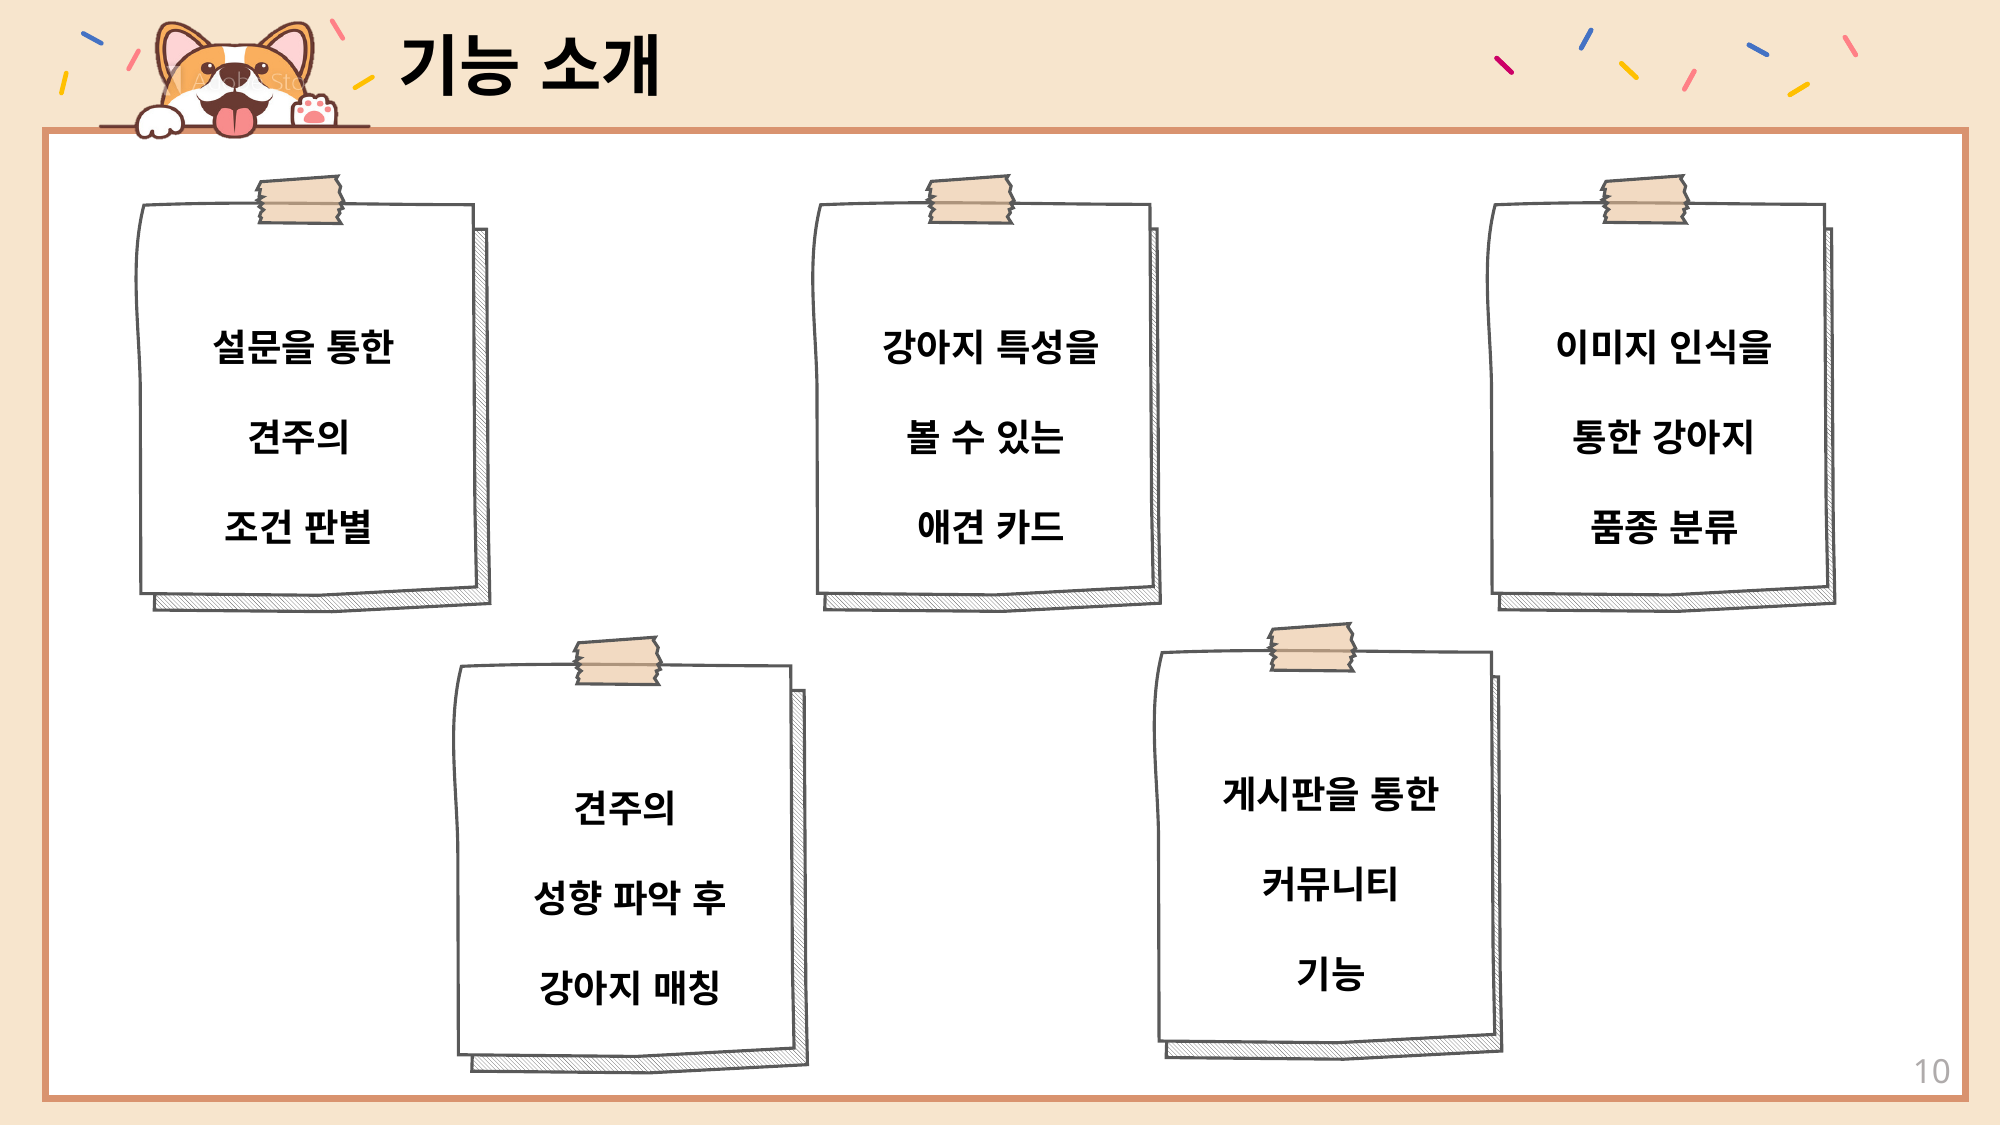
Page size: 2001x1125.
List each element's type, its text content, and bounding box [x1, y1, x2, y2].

text_box [470, 1018, 809, 1074]
text_box [1486, 201, 1827, 316]
text_box [457, 1018, 796, 1058]
text_box [452, 663, 793, 777]
text_box [1490, 557, 1829, 596]
text_box [1498, 557, 1836, 613]
text_box [1153, 649, 1494, 764]
text_box [1267, 622, 1357, 673]
text_box 게시판을 통한 커뮤니티 기능 [1151, 764, 1512, 1004]
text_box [55, 20, 373, 89]
text_box [1157, 1004, 1496, 1044]
text_box 강아지 특성을 볼 수 있는 애견 카드 [811, 316, 1172, 557]
text_box 설문을 통한 견주의 조건 판별 [124, 316, 485, 602]
text_box 10 [1898, 1042, 1966, 1098]
text_box [1600, 174, 1690, 225]
text_box 견주의 성향 파악 후 강아지 매칭 [450, 777, 811, 1018]
text_box [153, 228, 491, 613]
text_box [1498, 33, 1856, 95]
text_box [1826, 227, 1834, 316]
text_box [572, 636, 663, 686]
text_box [1165, 1004, 1503, 1061]
text_box [816, 557, 1155, 596]
text_box [1493, 675, 1501, 764]
text_box [1152, 227, 1159, 316]
text_box 기능 소개 [383, 16, 1464, 112]
text_box 이미지 인식을 통한 강아지 품종 분류 [1484, 316, 1845, 557]
text_box [811, 201, 1152, 316]
text_box [135, 202, 475, 316]
text_box [925, 174, 1016, 225]
text_box [255, 174, 345, 225]
text_box [823, 557, 1162, 613]
picture [78, 0, 391, 214]
text_box [792, 689, 806, 777]
